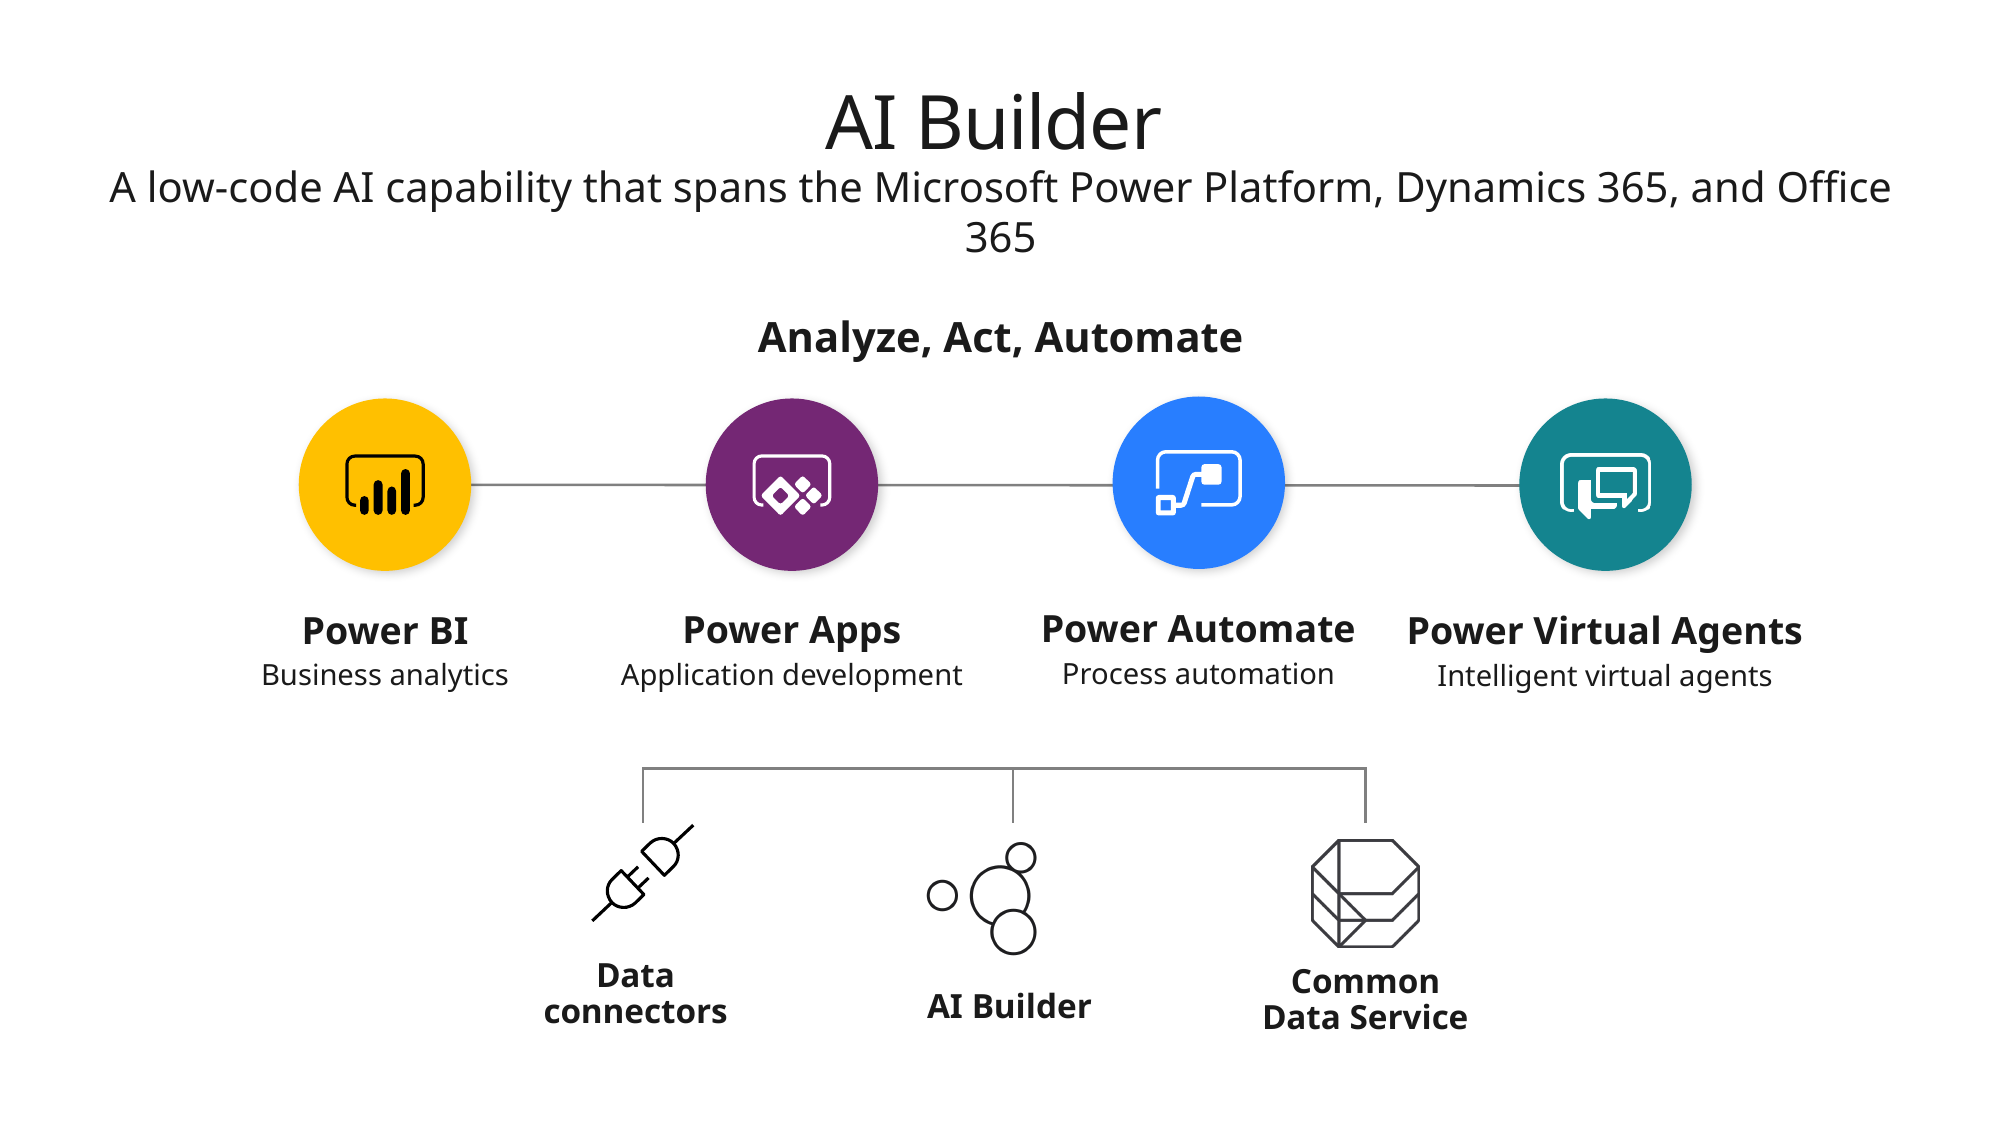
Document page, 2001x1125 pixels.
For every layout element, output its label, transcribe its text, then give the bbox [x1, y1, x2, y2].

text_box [298, 398, 472, 645]
text_box AI Builder [825, 74, 1162, 161]
text_box Power Apps Application development [746, 611, 838, 767]
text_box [705, 398, 879, 572]
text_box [1070, 396, 1327, 768]
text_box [1477, 398, 1733, 785]
text_box A low-code AI capability that spans the Microsoft Power Platform, Dynamics 365, and Office 365 Analyze, Act, Automate [91, 161, 1895, 362]
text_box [590, 768, 1420, 1033]
picture [1559, 441, 1652, 533]
